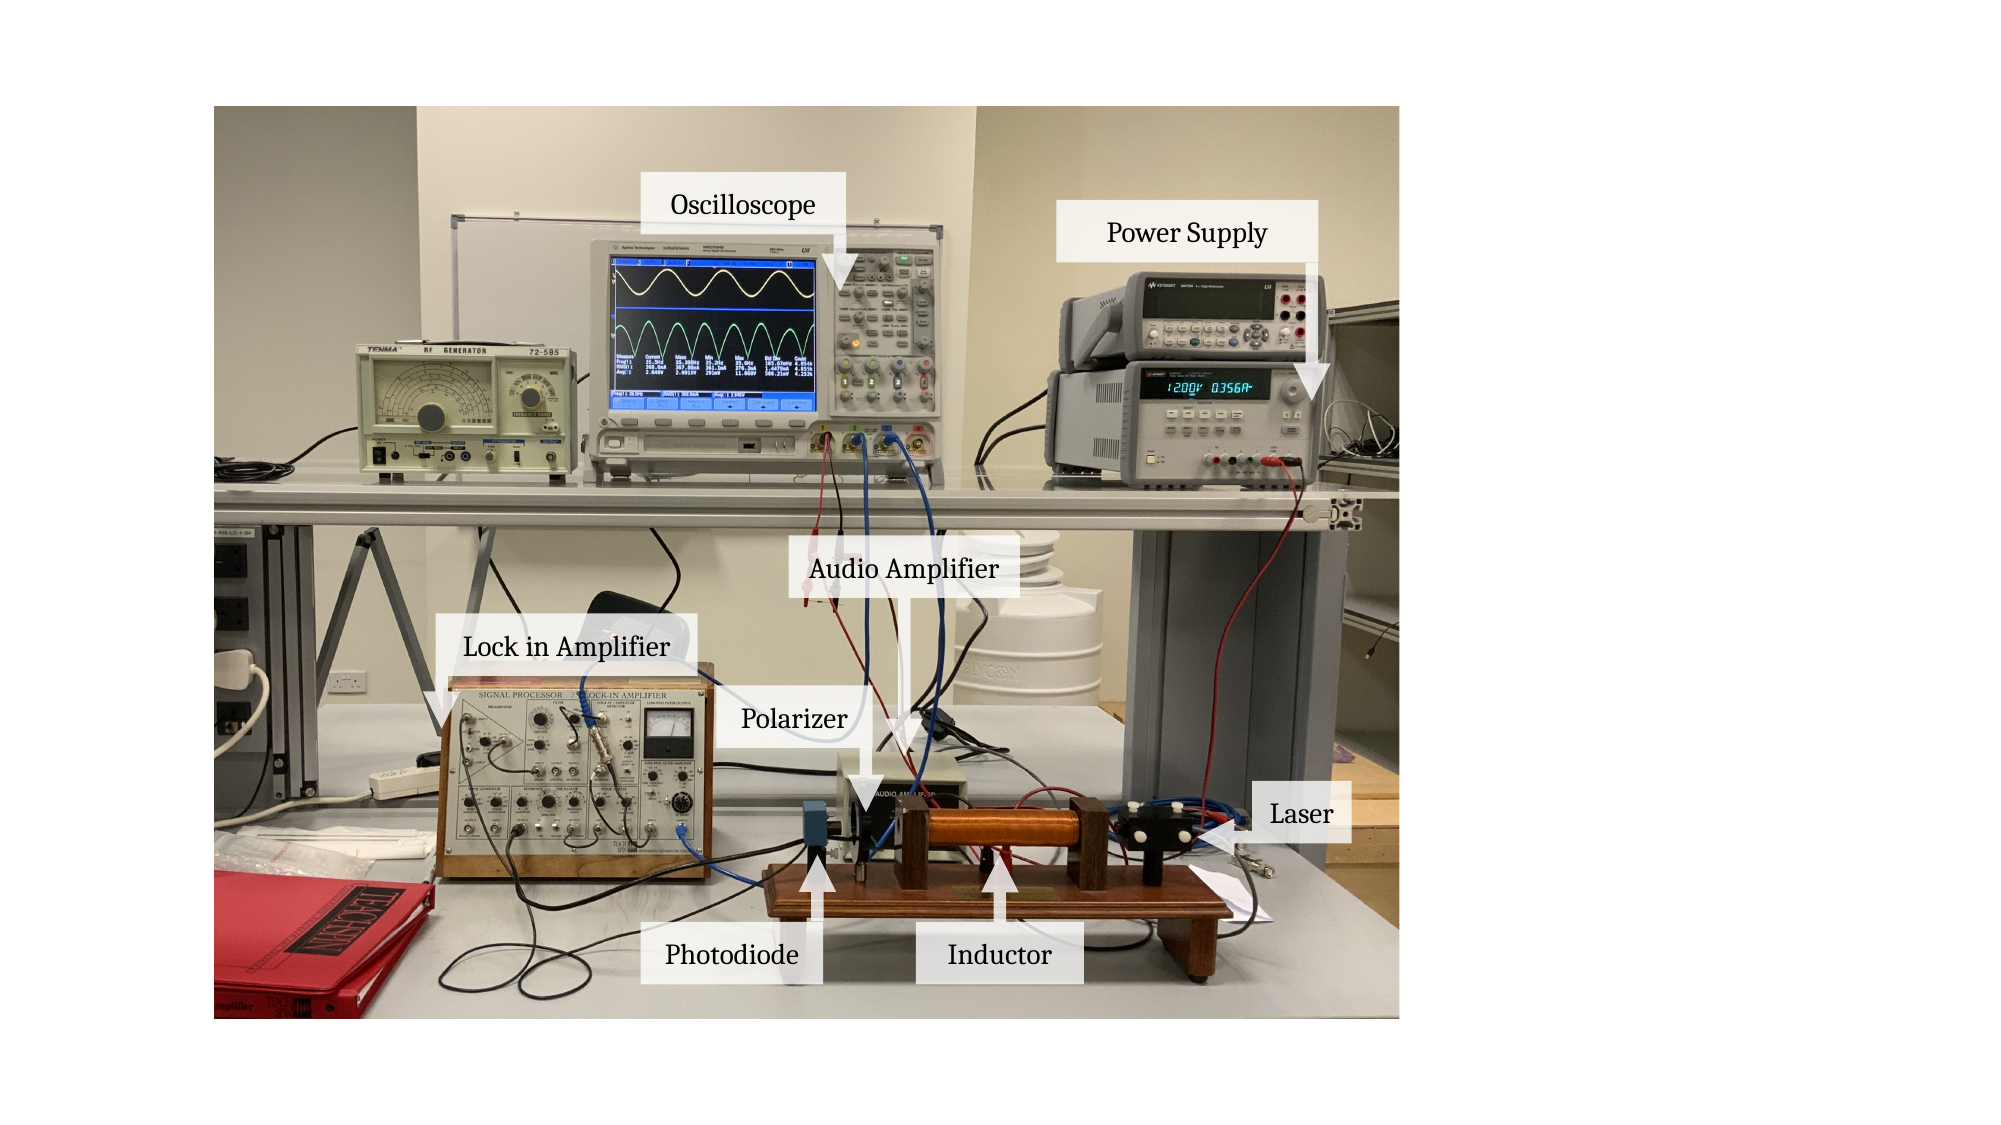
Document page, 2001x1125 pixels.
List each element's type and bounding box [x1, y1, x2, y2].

picture [214, 106, 1400, 1019]
